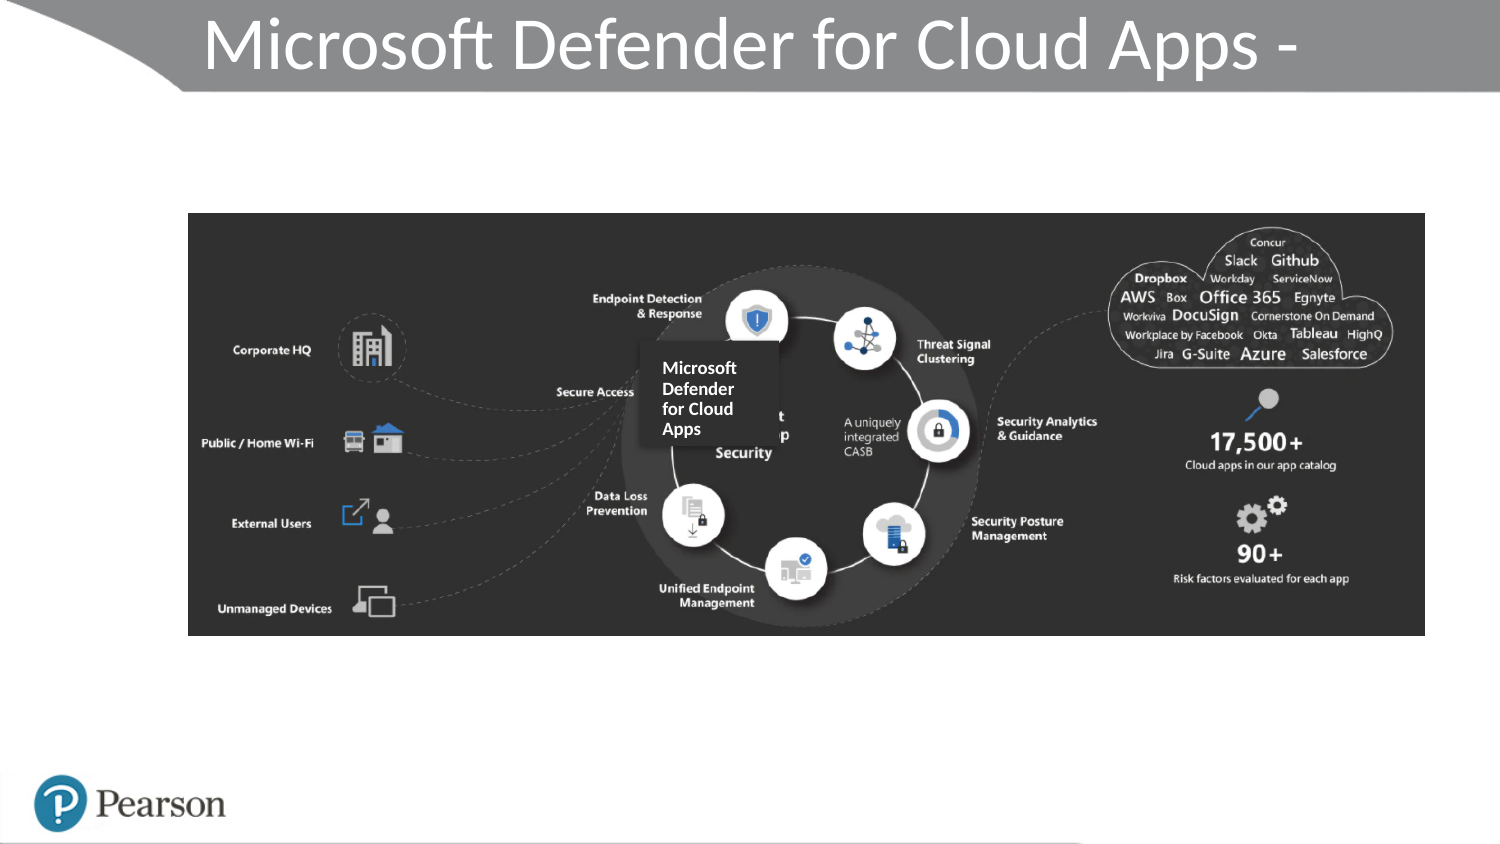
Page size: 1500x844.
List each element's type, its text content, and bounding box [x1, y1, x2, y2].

picture [0, 0, 1500, 844]
title Microsoft Defender for Cloud Apps - Process Flow [187, 0, 1426, 79]
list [187, 213, 1426, 636]
